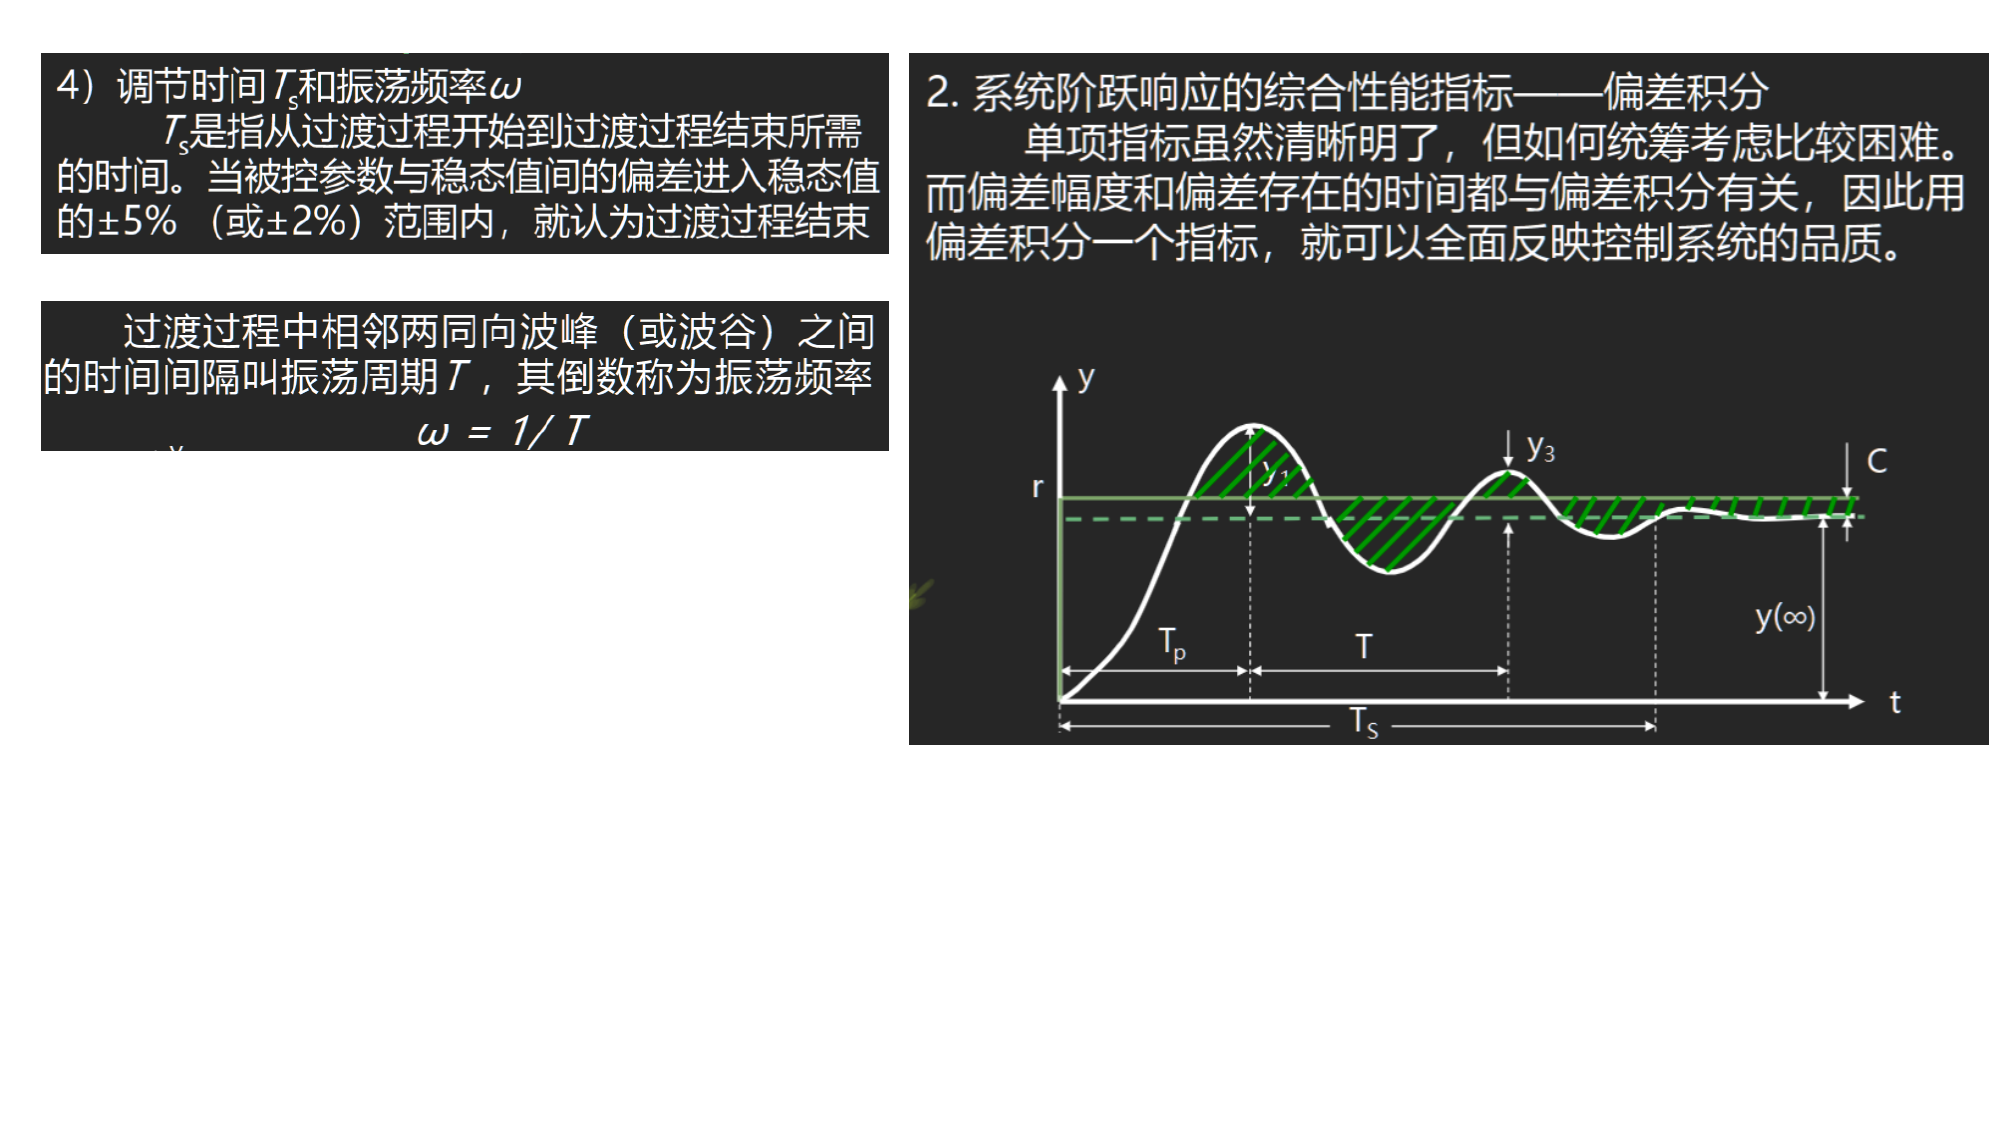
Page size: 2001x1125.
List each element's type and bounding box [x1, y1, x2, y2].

picture [41, 53, 889, 254]
picture [41, 301, 889, 451]
picture [909, 53, 1989, 745]
